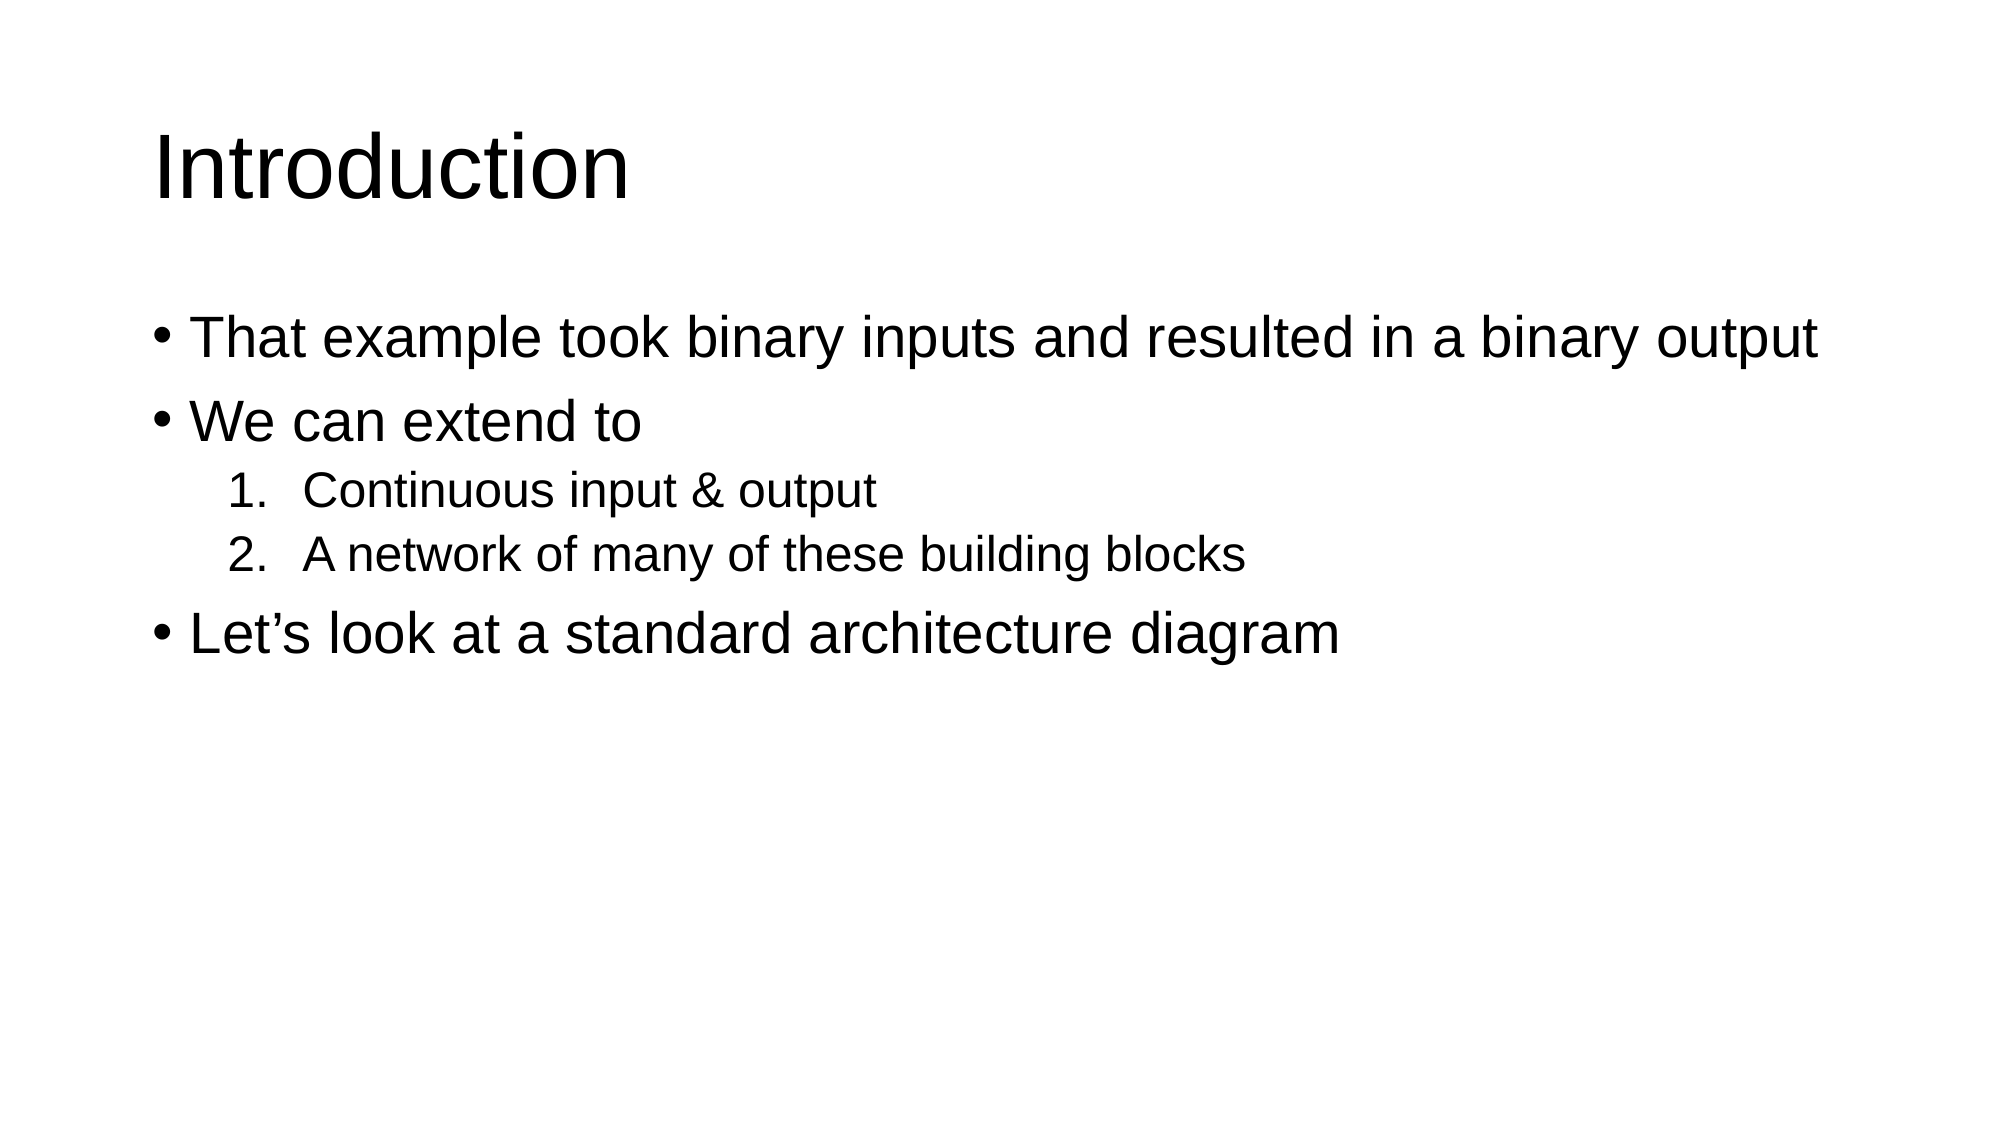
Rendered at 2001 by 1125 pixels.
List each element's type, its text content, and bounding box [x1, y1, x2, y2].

title Introduction [137, 59, 1863, 278]
list That example took binary inputs and resulted in a binary output We can extend to Continuous input & output A network of many of these building blocks Let’s look at a standard architecture diagram [137, 299, 1863, 1014]
